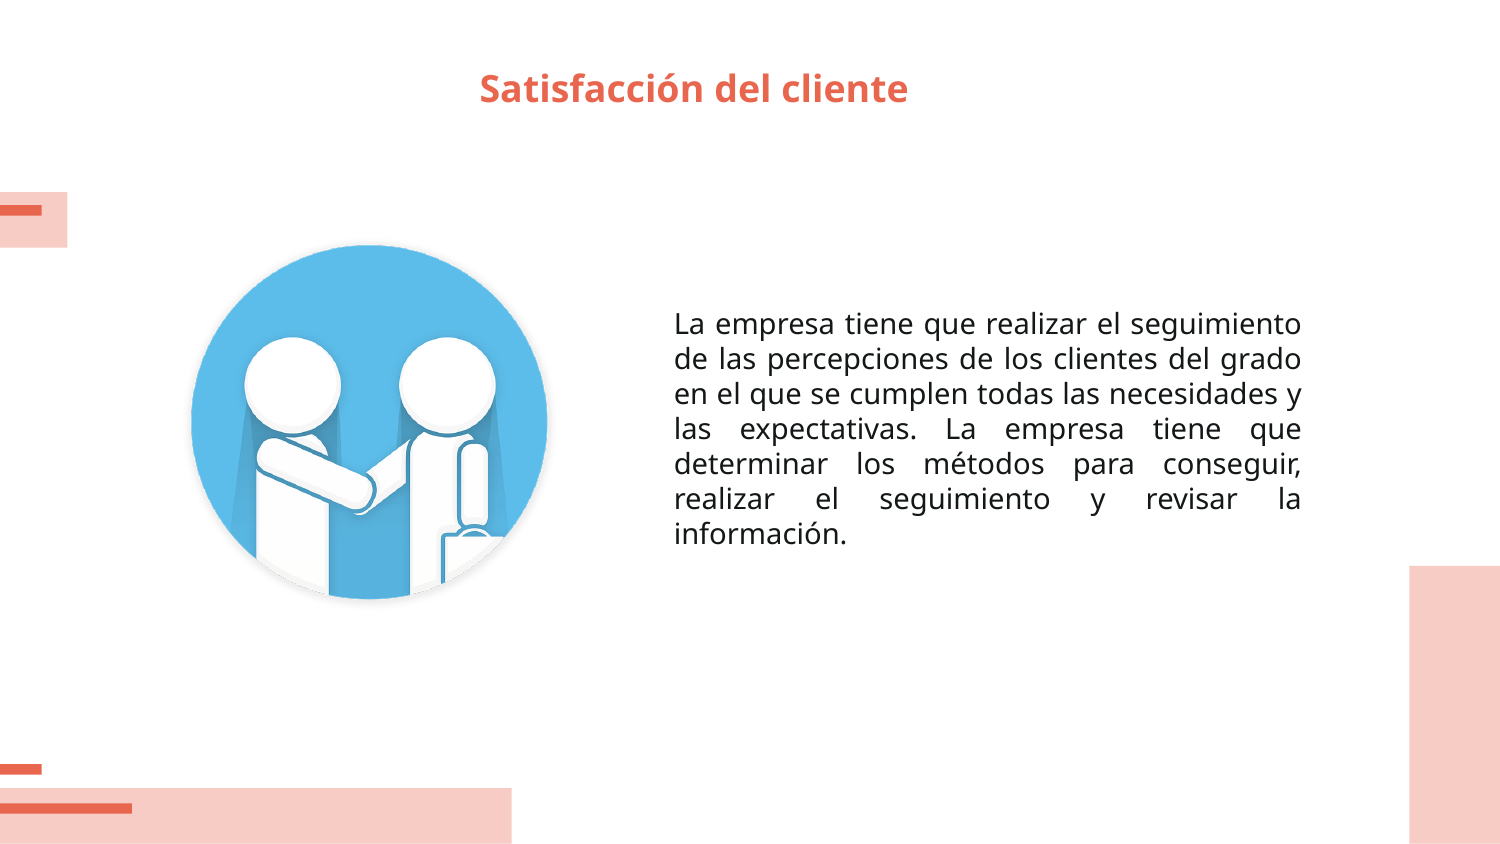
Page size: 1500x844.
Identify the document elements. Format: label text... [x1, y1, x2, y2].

picture [169, 223, 569, 621]
text_box La empresa tiene que realizar el seguimiento de las percepciones de los clientes del grado en el que se cumplen todas las necesidades y las expectativas. La empresa tiene que determinar los métodos para conseguir, realizar el seguimiento y revisar la información. [658, 297, 1318, 558]
text_box Satisfacción del cliente [454, 57, 930, 118]
